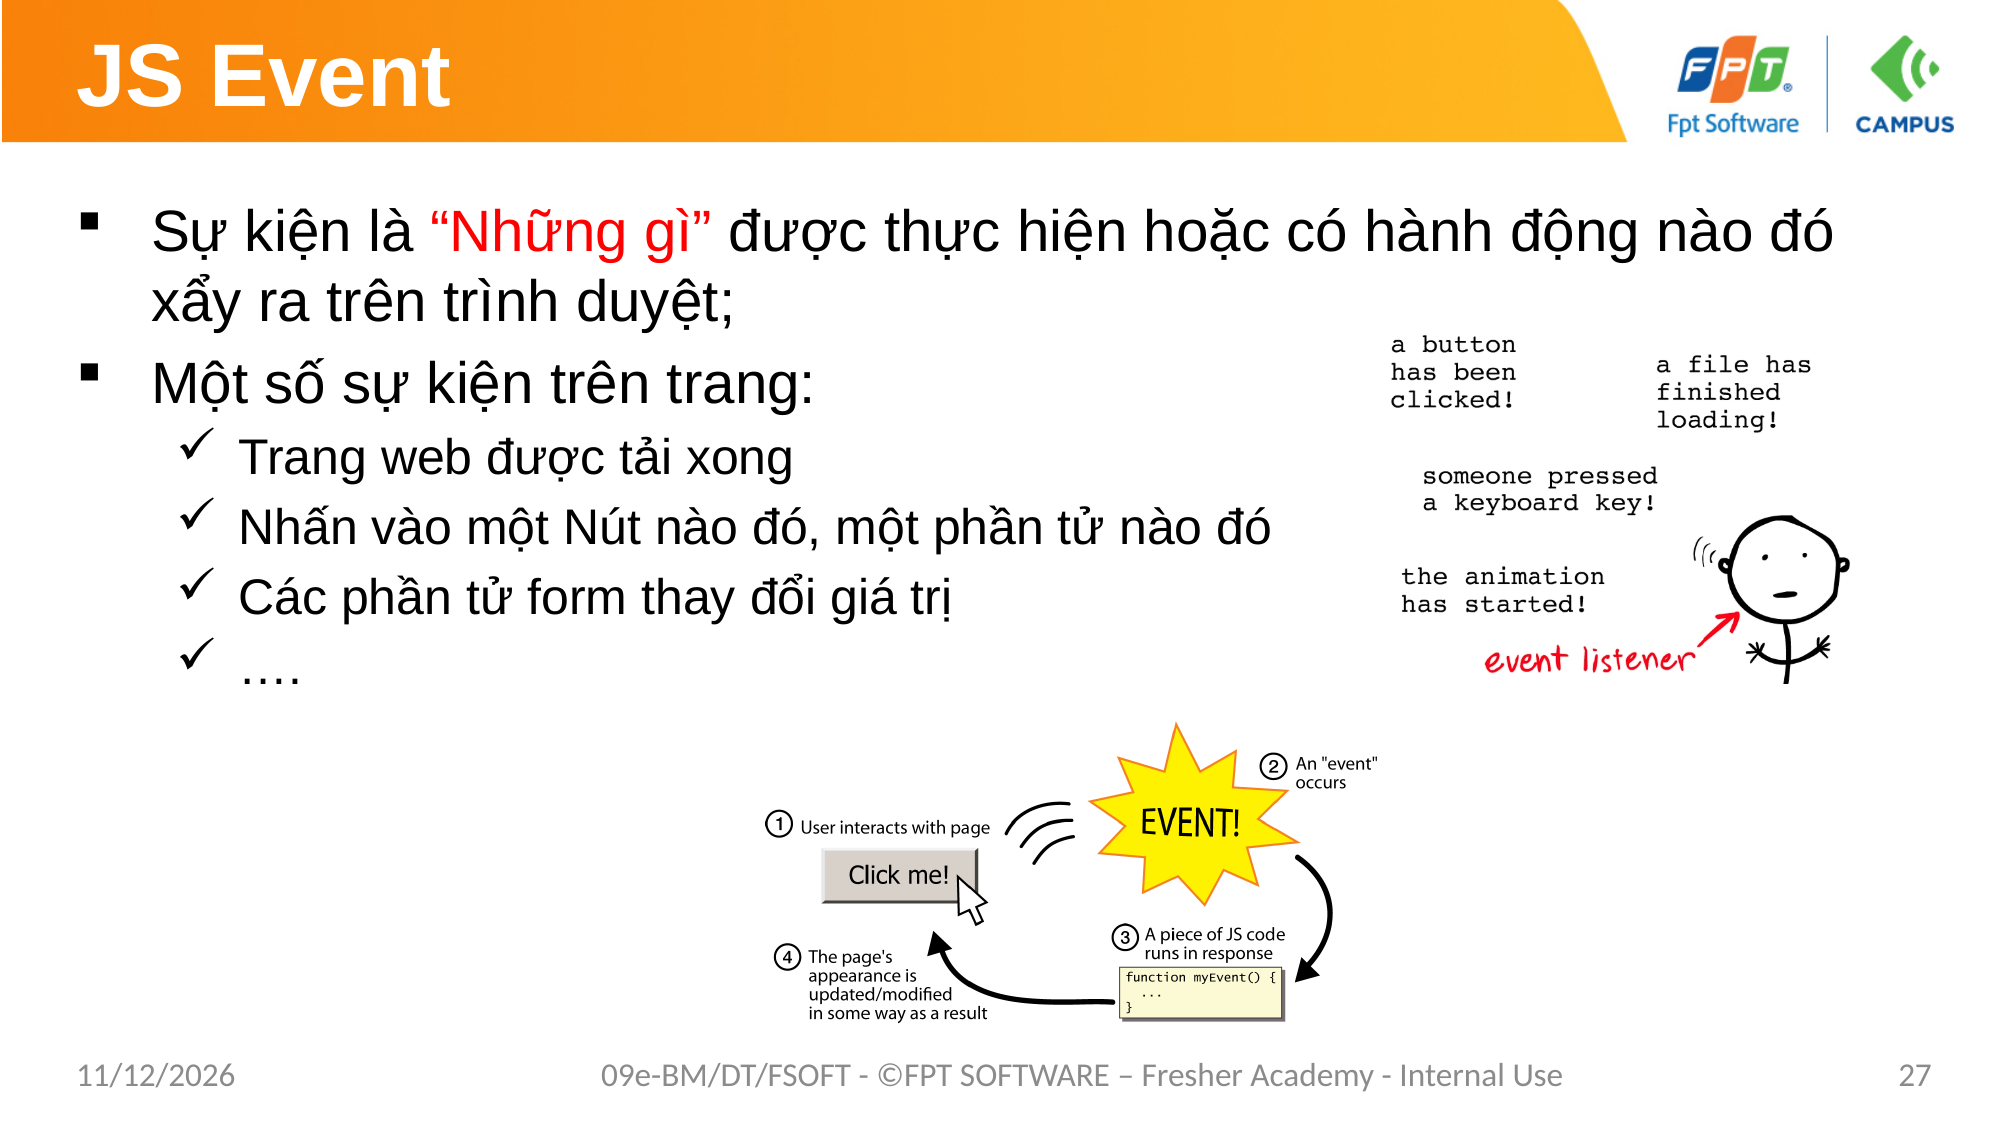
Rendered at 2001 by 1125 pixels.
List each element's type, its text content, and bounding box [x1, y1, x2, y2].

title JS Event [60, 0, 1567, 141]
slide_number 27 [1800, 1042, 1947, 1103]
picture [2, 0, 1998, 1125]
footer 09e-BM/DT/FSOFT - ©FPT SOFTWARE – Fresher Academy - Internal Use [385, 1042, 1780, 1103]
list Sự kiện là “Những gì” được thực hiện hoặc có hành động nào đó xẩy ra trên trình duyệt; Một số sự kiện trên trang: Trang web được tải xong Nhấn vào một Nút nào đó, một phần tử nào đó Các phần tử form thay đổi giá trị …. [60, 185, 1947, 1005]
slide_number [60, 1042, 360, 1103]
